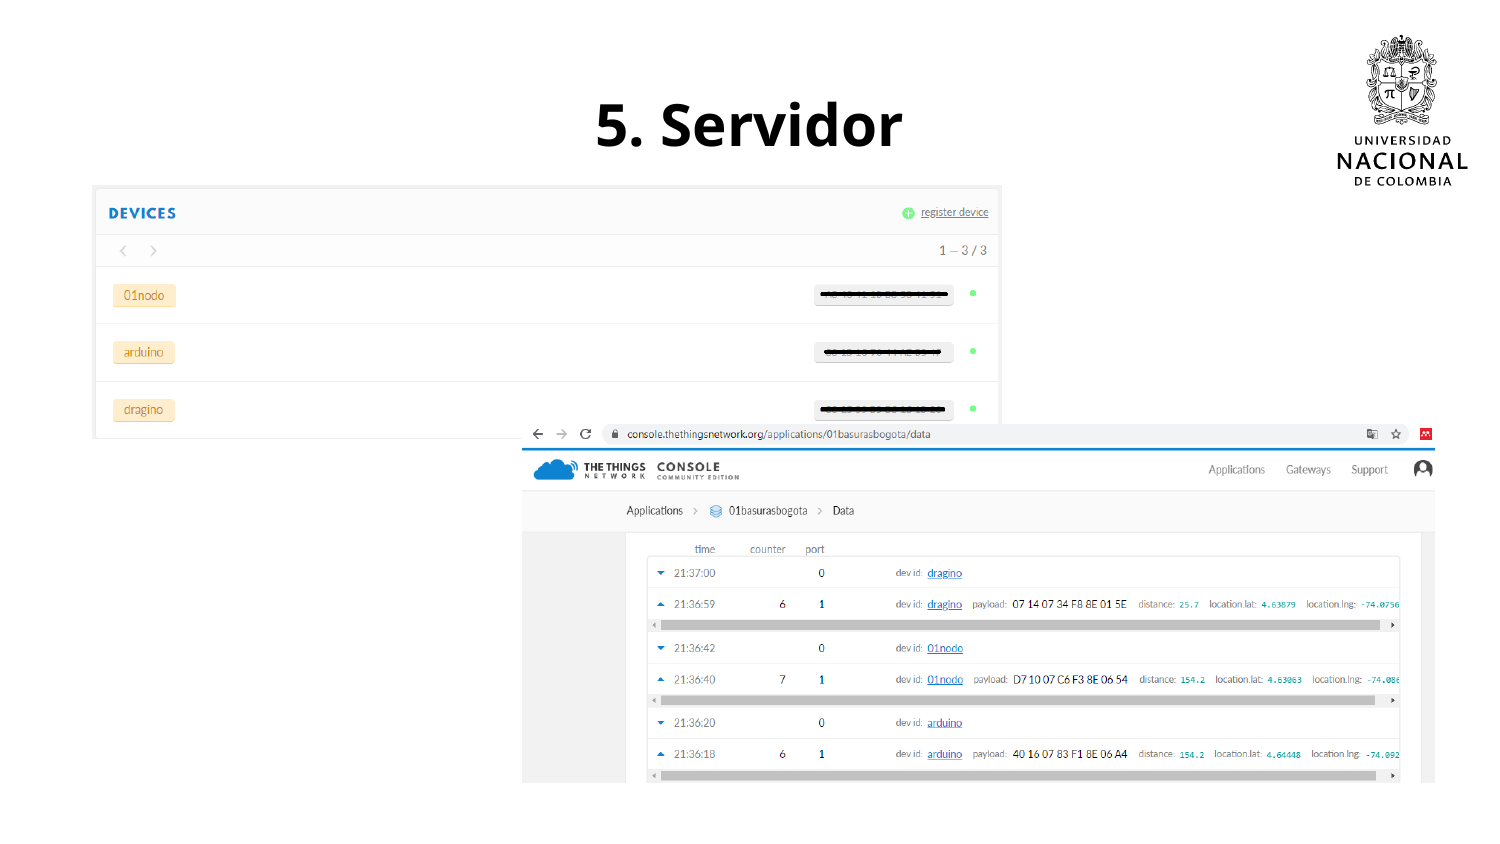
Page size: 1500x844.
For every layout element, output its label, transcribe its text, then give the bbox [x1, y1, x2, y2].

picture [91, 184, 1436, 783]
picture [1315, 12, 1490, 208]
title 5. Servidor [51, 72, 1310, 167]
